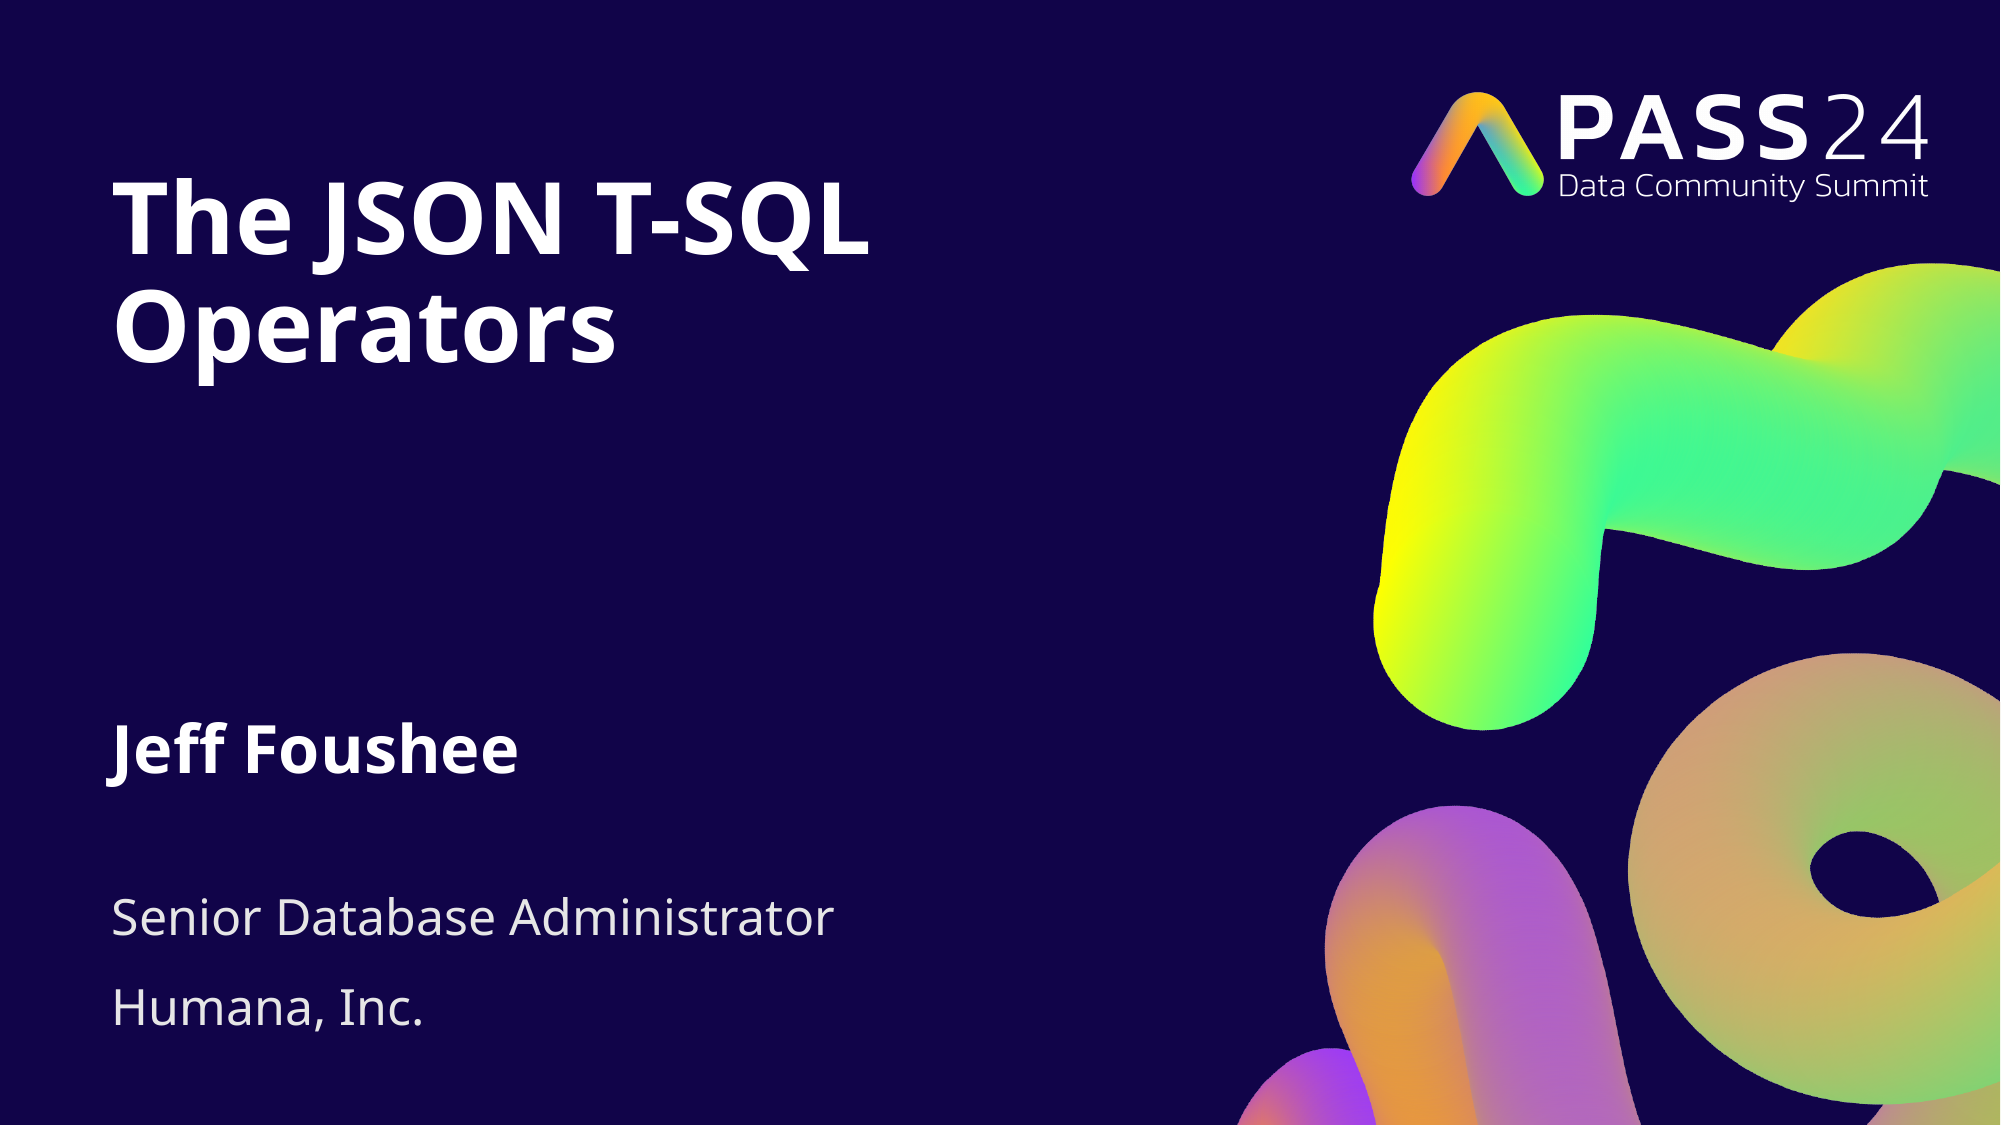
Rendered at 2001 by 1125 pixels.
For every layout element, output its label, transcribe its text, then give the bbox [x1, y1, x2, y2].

picture [1150, 62, 2001, 1125]
picture [1628, 90, 1931, 202]
picture [1409, 90, 1530, 205]
list Humana, Inc. [96, 960, 1101, 1052]
list Jeff Foushee [96, 701, 1101, 793]
title The JSON T-SQL Operators [96, 160, 1225, 611]
list Senior Database Administrator [96, 869, 1101, 960]
